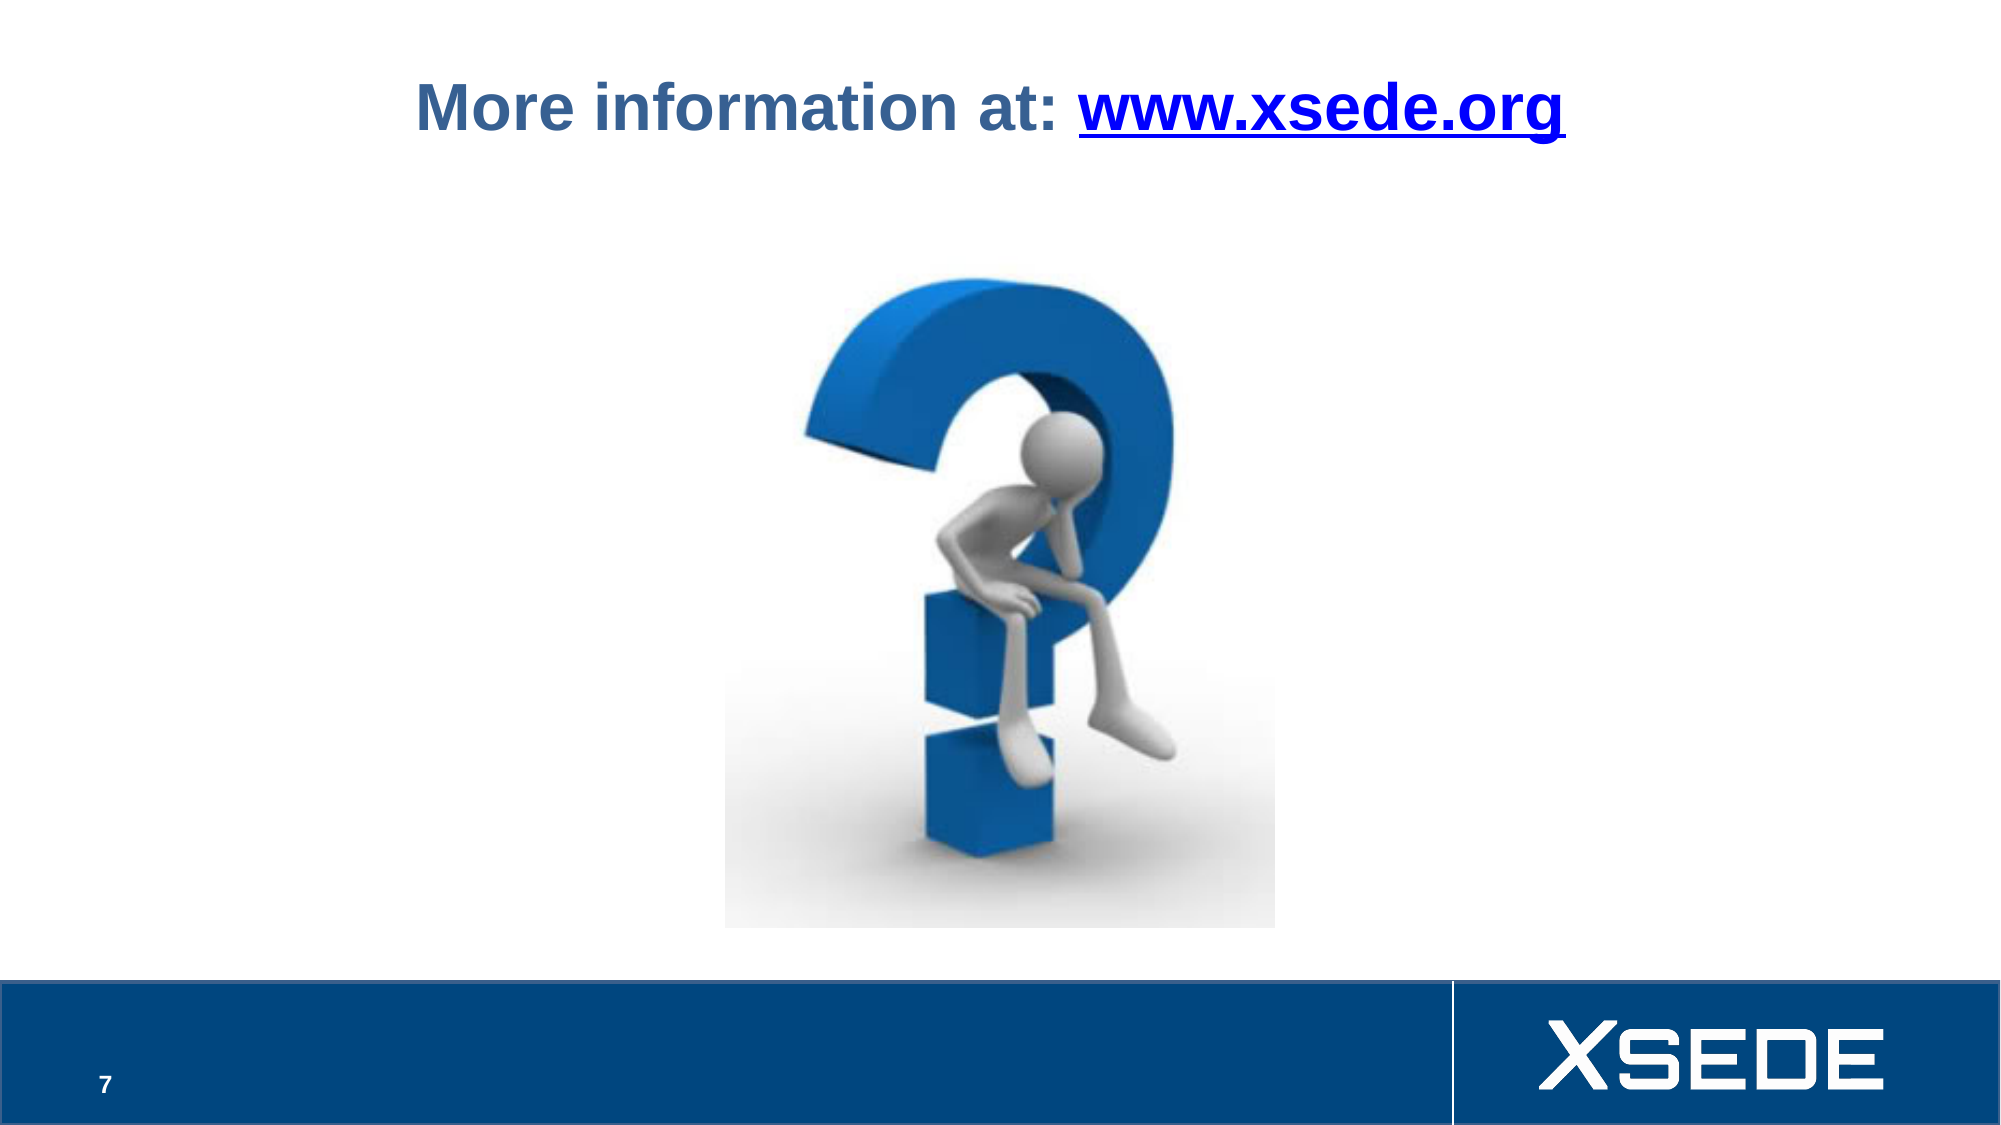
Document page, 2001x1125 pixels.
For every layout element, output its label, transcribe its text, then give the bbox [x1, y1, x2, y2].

slide_number 7 [0, 1041, 211, 1125]
picture [724, 240, 1276, 929]
title More information at: www.xsede.org [99, 45, 1900, 163]
picture [1515, 1005, 1915, 1106]
